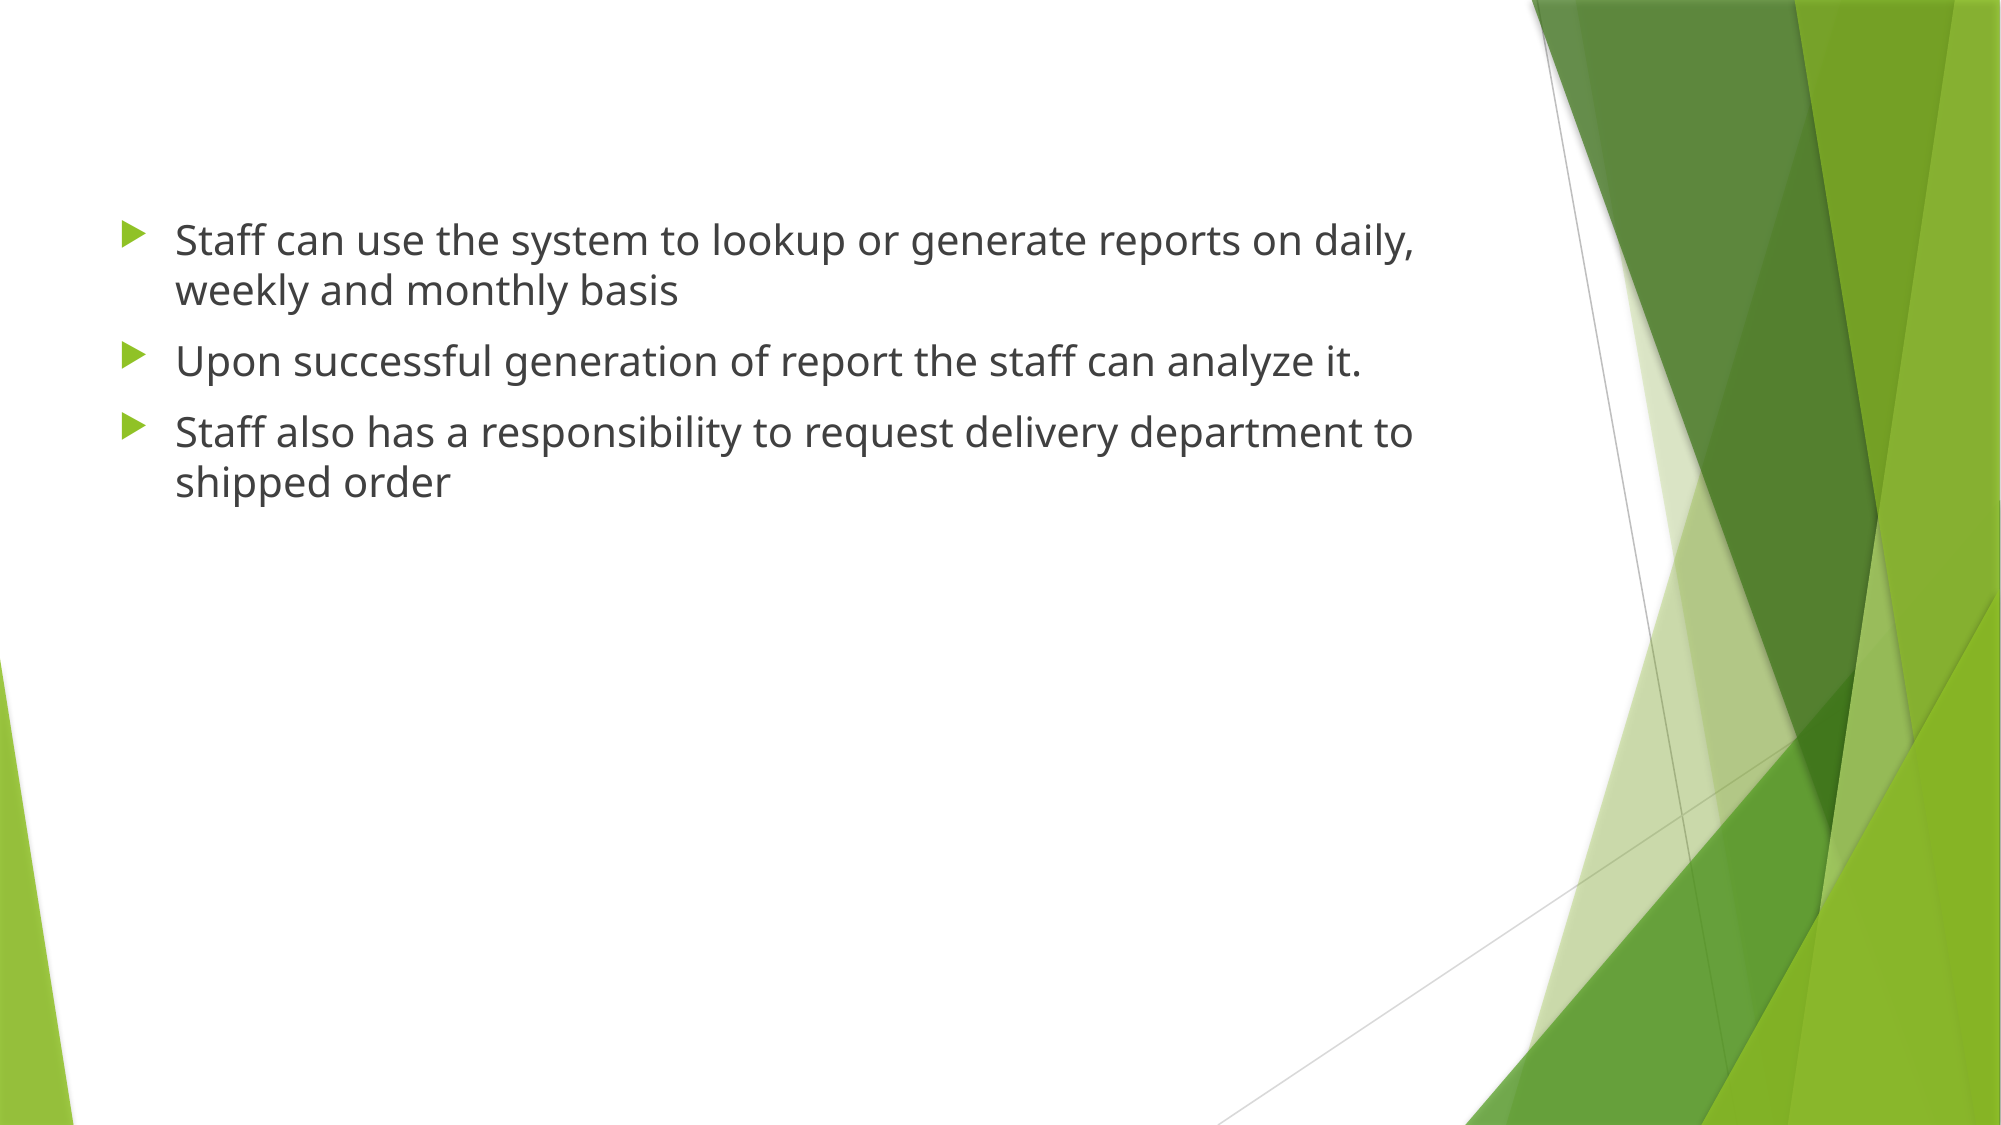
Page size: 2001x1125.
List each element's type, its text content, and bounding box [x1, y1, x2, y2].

list Staff can use the system to lookup or generate reports on daily, weekly and monthly basis Upon successful generation of report the staff can analyze it. Staff also has a responsibility to request delivery department to shipped order [103, 206, 1515, 843]
